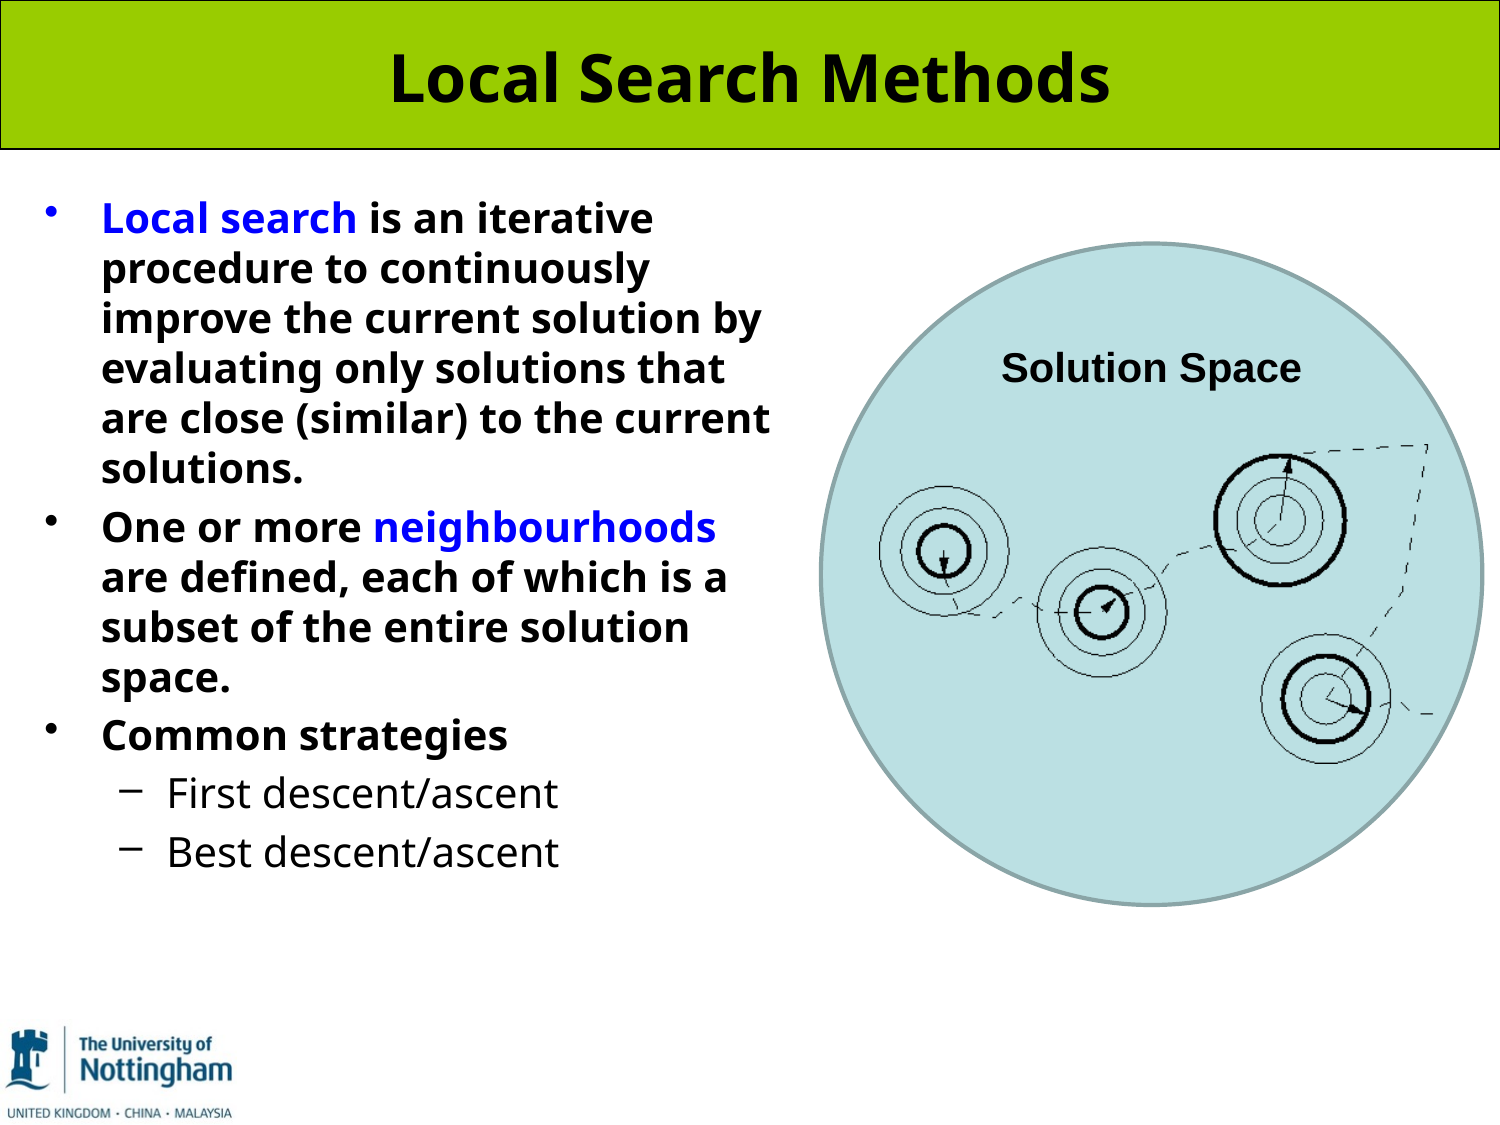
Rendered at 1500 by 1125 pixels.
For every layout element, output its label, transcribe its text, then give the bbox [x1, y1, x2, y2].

title Local Search Methods [53, 2, 1447, 149]
list Local search is an iterative procedure to continuously improve the current solution by evaluating only solutions that are close (similar) to the current solutions. One or more neighbourhoods are defined, each of which is a subset of the entire solution space. Common strategies First descent/ascent Best descent/ascent [29, 184, 810, 1024]
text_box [820, 243, 1483, 906]
picture [0, 1019, 237, 1125]
